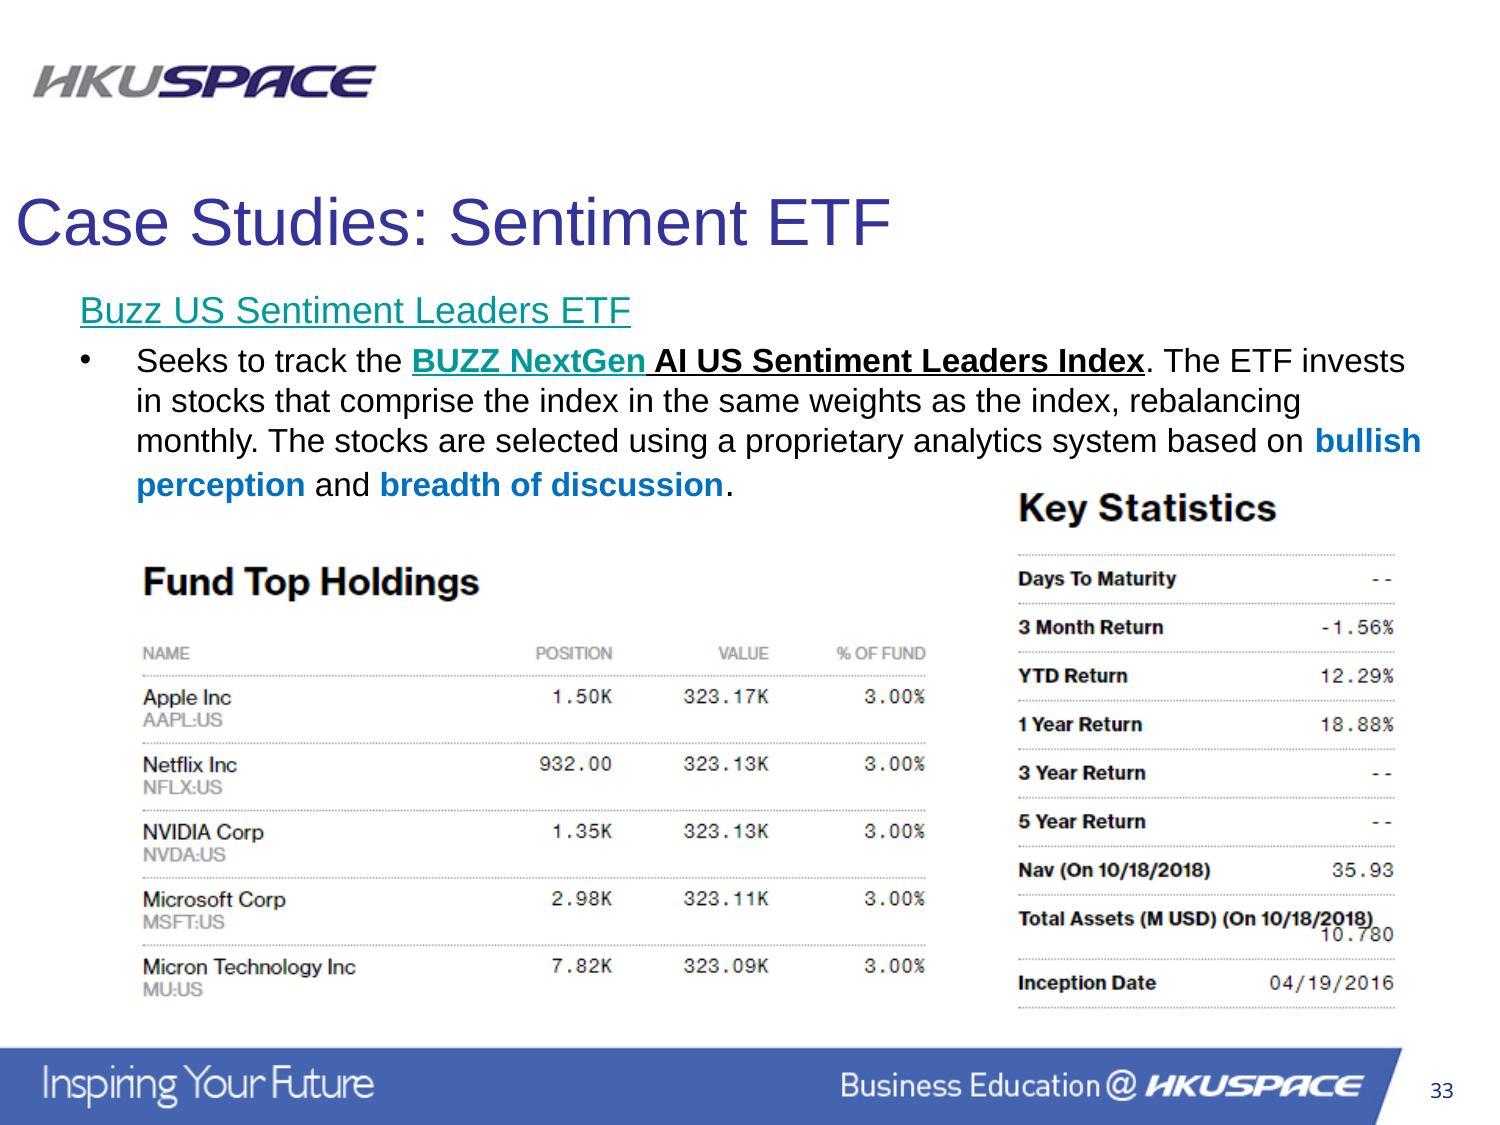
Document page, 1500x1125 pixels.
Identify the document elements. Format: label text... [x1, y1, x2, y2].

picture [0, 0, 1500, 1125]
text_box Buzz US Sentiment Leaders ETF Seeks to track the BUZZ NextGen AI US Sentiment Leaders Index. The ETF invests in stocks that comprise the index in the same weights as the index, rebalancing monthly. The stocks are selected using a proprietary analytics system based on bullish perception and breadth of discussion. [64, 278, 1447, 1047]
slide_number 33 [1415, 1070, 1499, 1125]
title Case Studies: Sentiment ETF [0, 101, 1325, 266]
